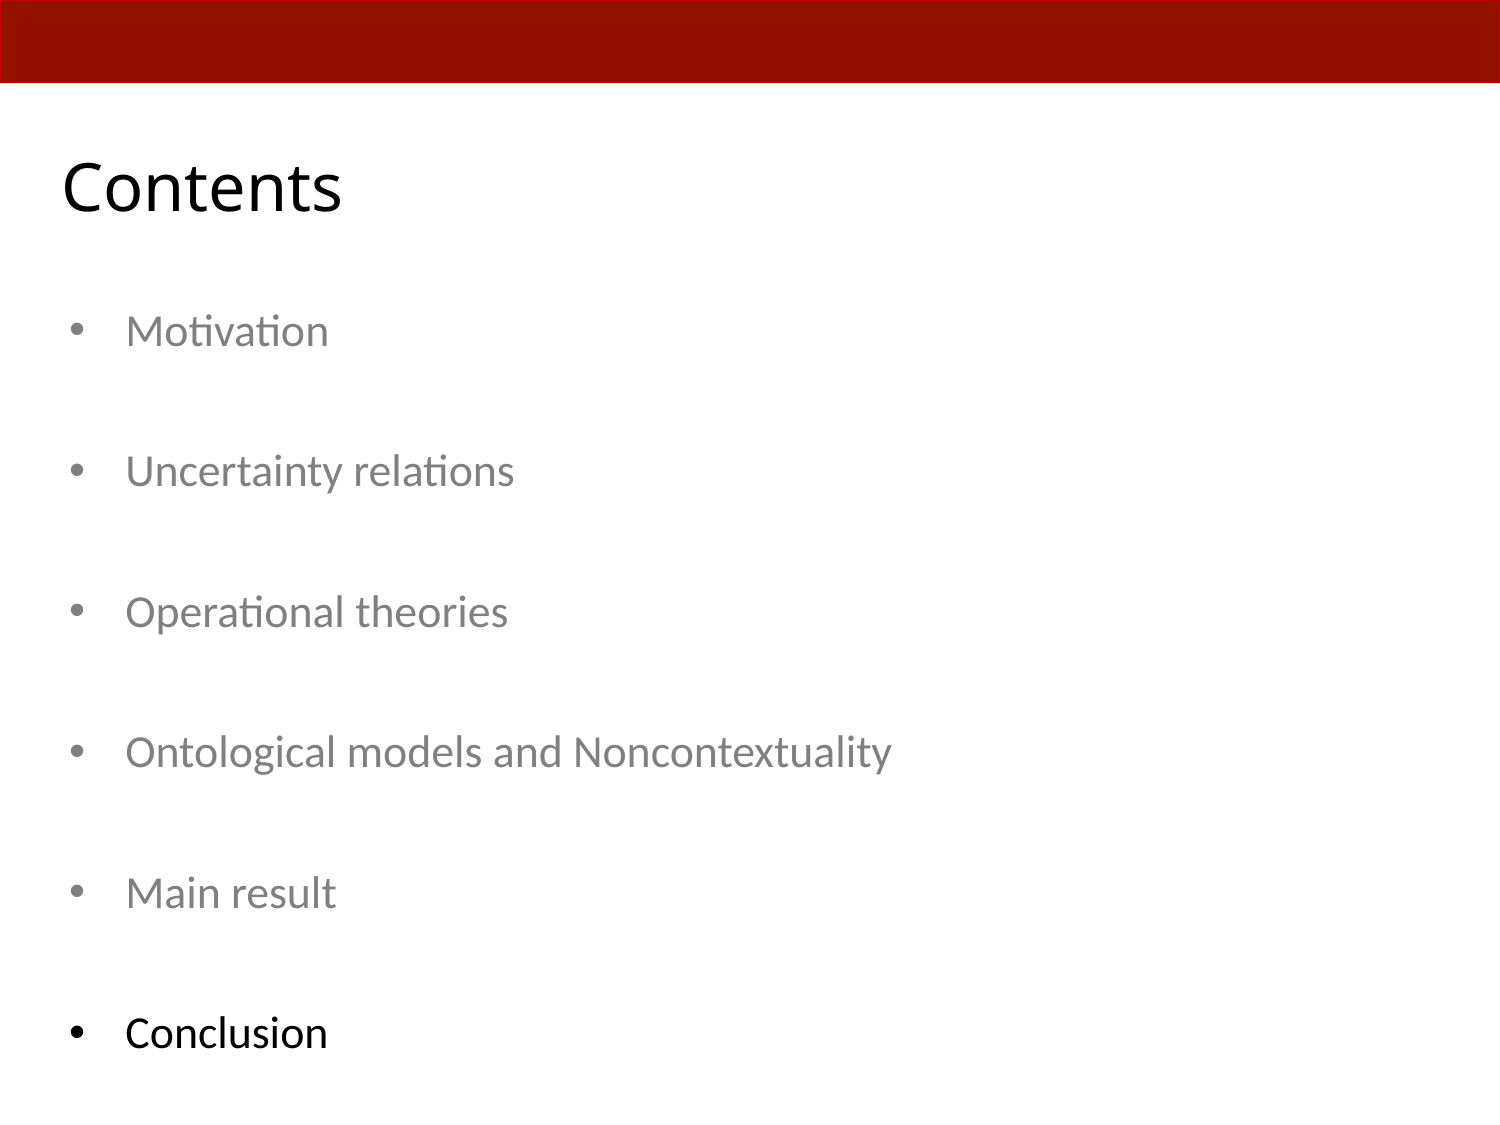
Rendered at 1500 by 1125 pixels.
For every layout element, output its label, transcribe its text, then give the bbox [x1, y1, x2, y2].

text_box Motivation Uncertainty relations Operational theories Ontological models and Noncontextuality Main result Conclusion [54, 298, 1500, 1125]
text_box Contents [46, 148, 1439, 233]
text_box [0, 0, 1500, 83]
